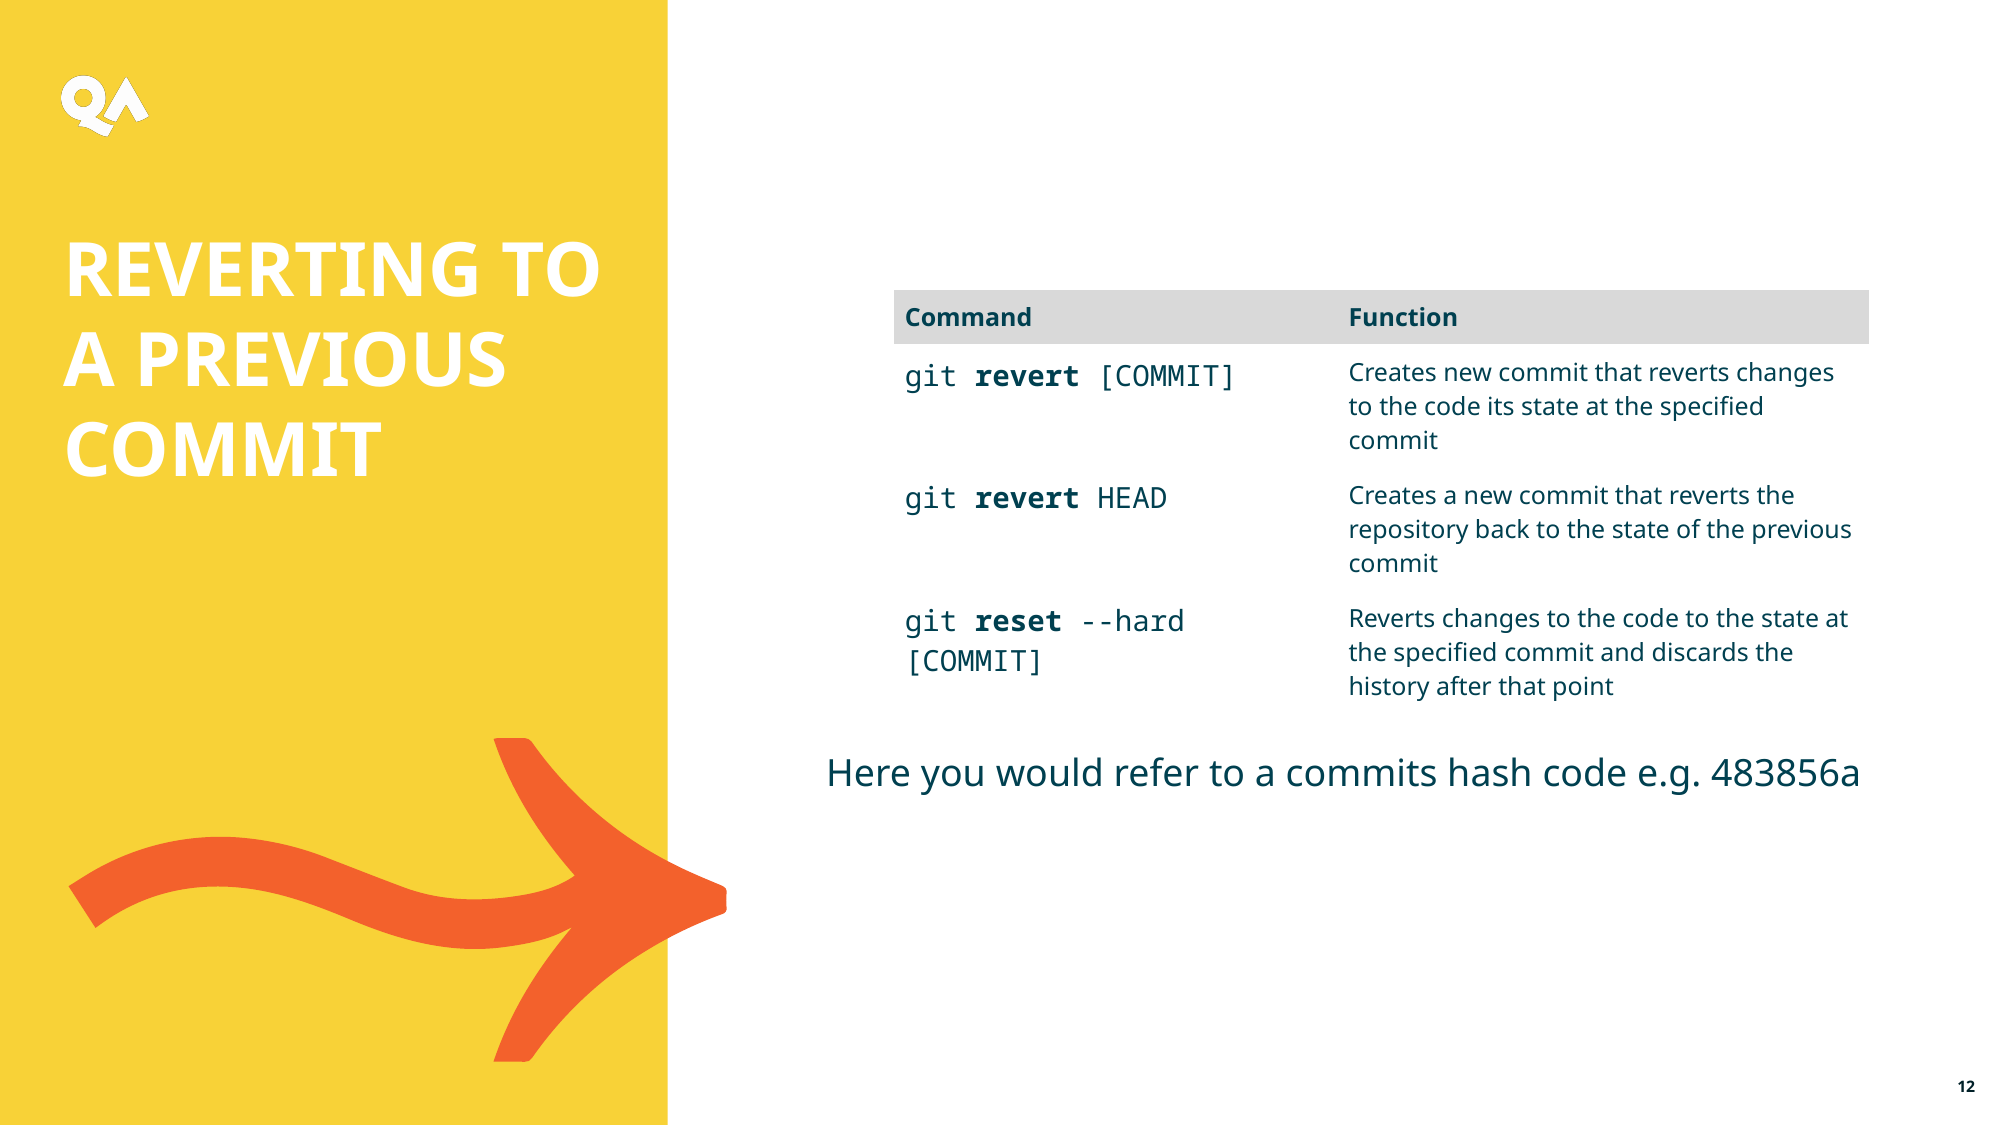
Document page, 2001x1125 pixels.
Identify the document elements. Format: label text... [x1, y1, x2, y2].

list Here you would refer to a commits hash code e.g. 483856a [826, 221, 1937, 1061]
table_cell git revert HEAD [894, 467, 1338, 590]
table_cell Creates a new commit that reverts the repository back to the state of the previous commit [1338, 467, 1869, 590]
picture [44, 61, 166, 148]
list Reverting to a previous commit [63, 221, 628, 673]
table_cell Reverts changes to the code to the state at the specified commit and discards the history after that point [1338, 590, 1869, 713]
table_cell git revert [COMMIT] [894, 344, 1338, 467]
table_header Command [894, 290, 1338, 344]
table_cell git reset --hard [COMMIT] [894, 590, 1338, 713]
table_header Function [1338, 290, 1869, 344]
table_cell Creates new commit that reverts changes to the code its state at the specified commit [1338, 344, 1869, 467]
slide_number 12 [1846, 1068, 1976, 1098]
